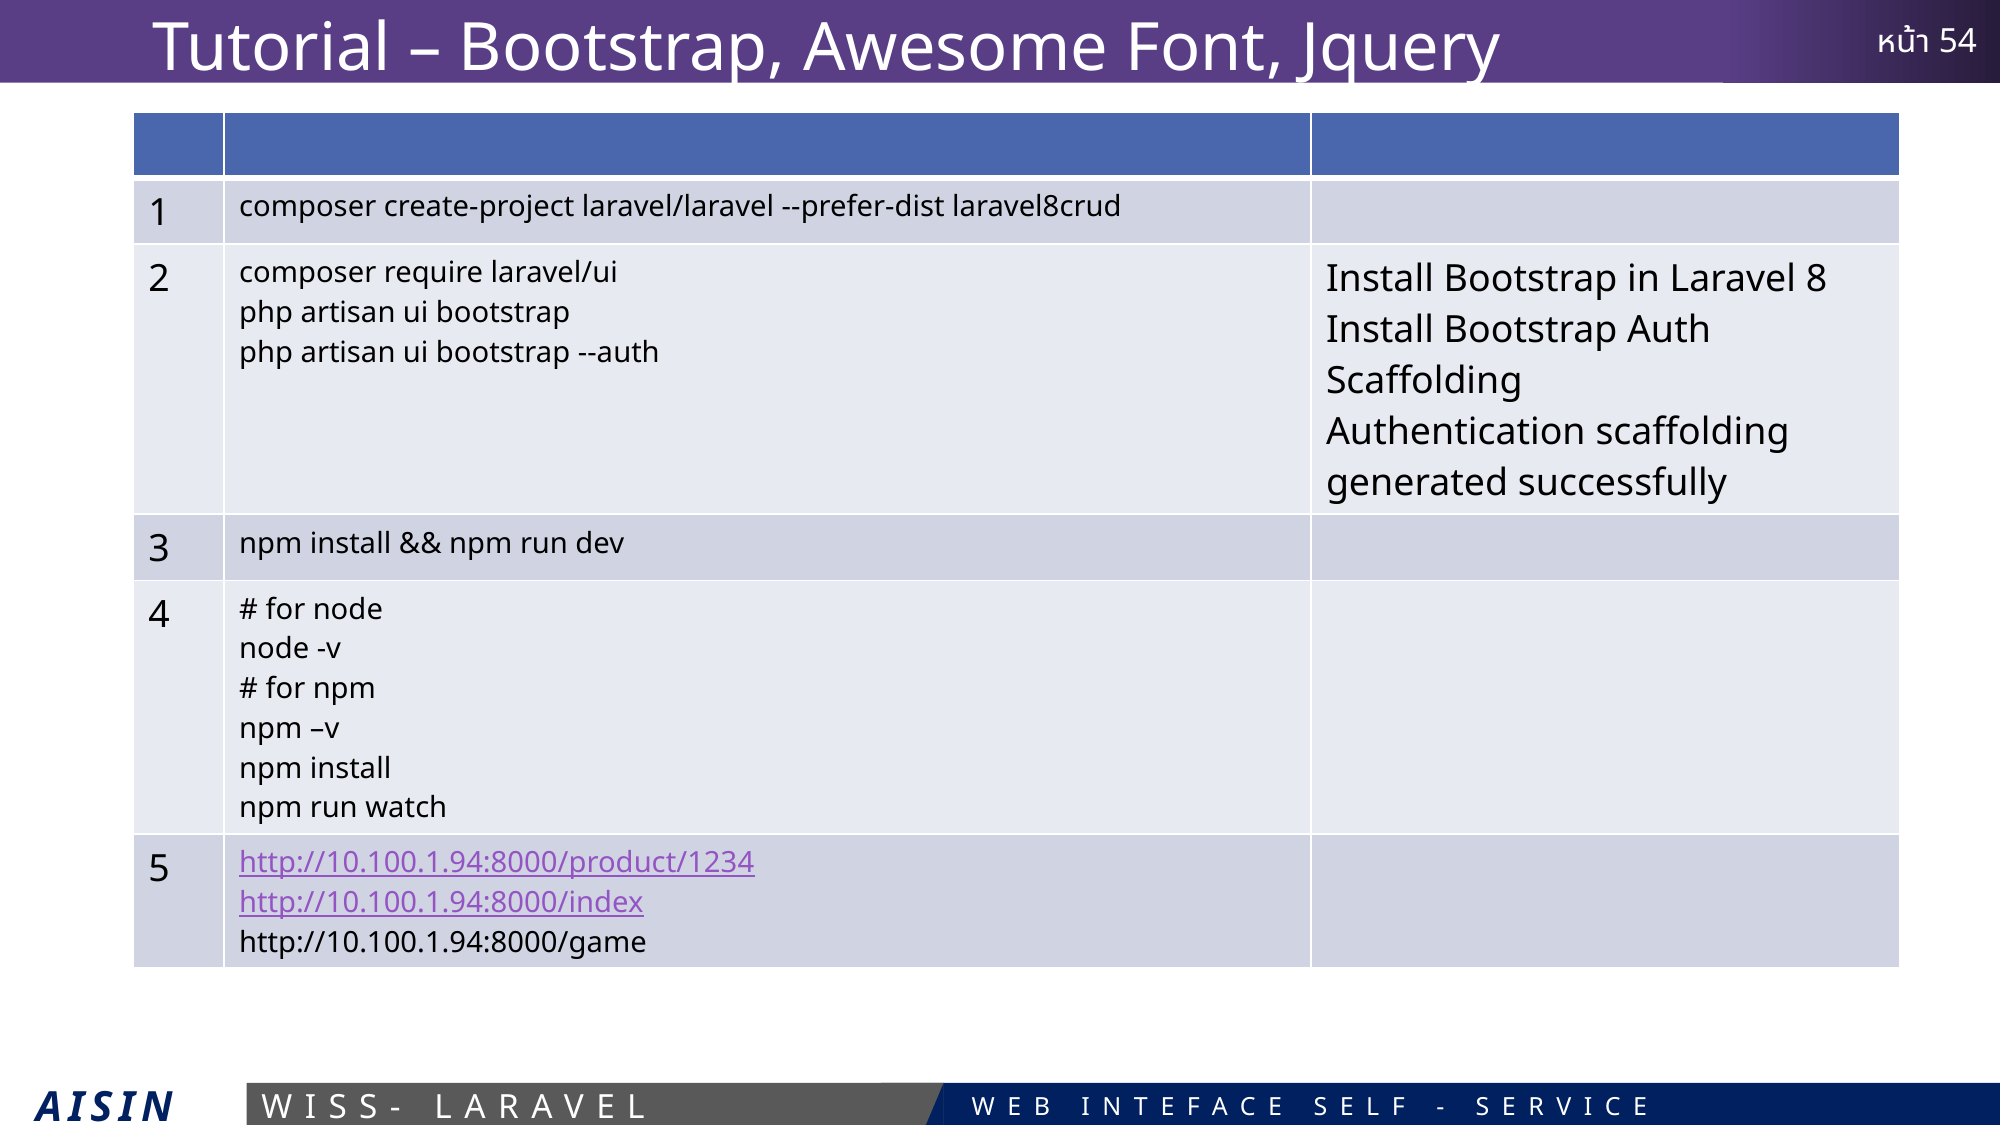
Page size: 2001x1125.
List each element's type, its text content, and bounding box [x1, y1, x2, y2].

table_cell [1312, 581, 1899, 833]
table_cell 4 [134, 581, 223, 833]
table_cell http://10.100.1.94:8000/product/1234 http://10.100.1.94:8000/index http://10.100.1.94:8000/game [225, 835, 1310, 967]
table_cell # for node node -v # for npm npm –v npm install npm run watch [225, 581, 1310, 833]
table_header [134, 113, 223, 175]
table_header [1312, 113, 1899, 175]
table_header [225, 113, 1310, 175]
table_cell [1312, 515, 1899, 580]
table_cell [1312, 835, 1899, 967]
table_cell composer create-project laravel/laravel --prefer-dist laravel8crud [225, 181, 1310, 243]
table_cell [1312, 181, 1899, 243]
table_cell composer require laravel/ui php artisan ui bootstrap php artisan ui bootstrap --auth [225, 245, 1310, 513]
table_cell 1 [134, 181, 223, 243]
table_cell Install Bootstrap in Laravel 8 Install Bootstrap Auth Scaffolding Authentication scaffolding generated successfully [1312, 245, 1899, 513]
table_cell 3 [134, 515, 223, 580]
table_cell npm install && npm run dev [225, 515, 1310, 580]
table_cell 5 [134, 835, 223, 967]
title Tutorial – Bootstrap, Awesome Font, Jquery [137, 0, 1863, 99]
table_cell 2 [134, 245, 223, 513]
